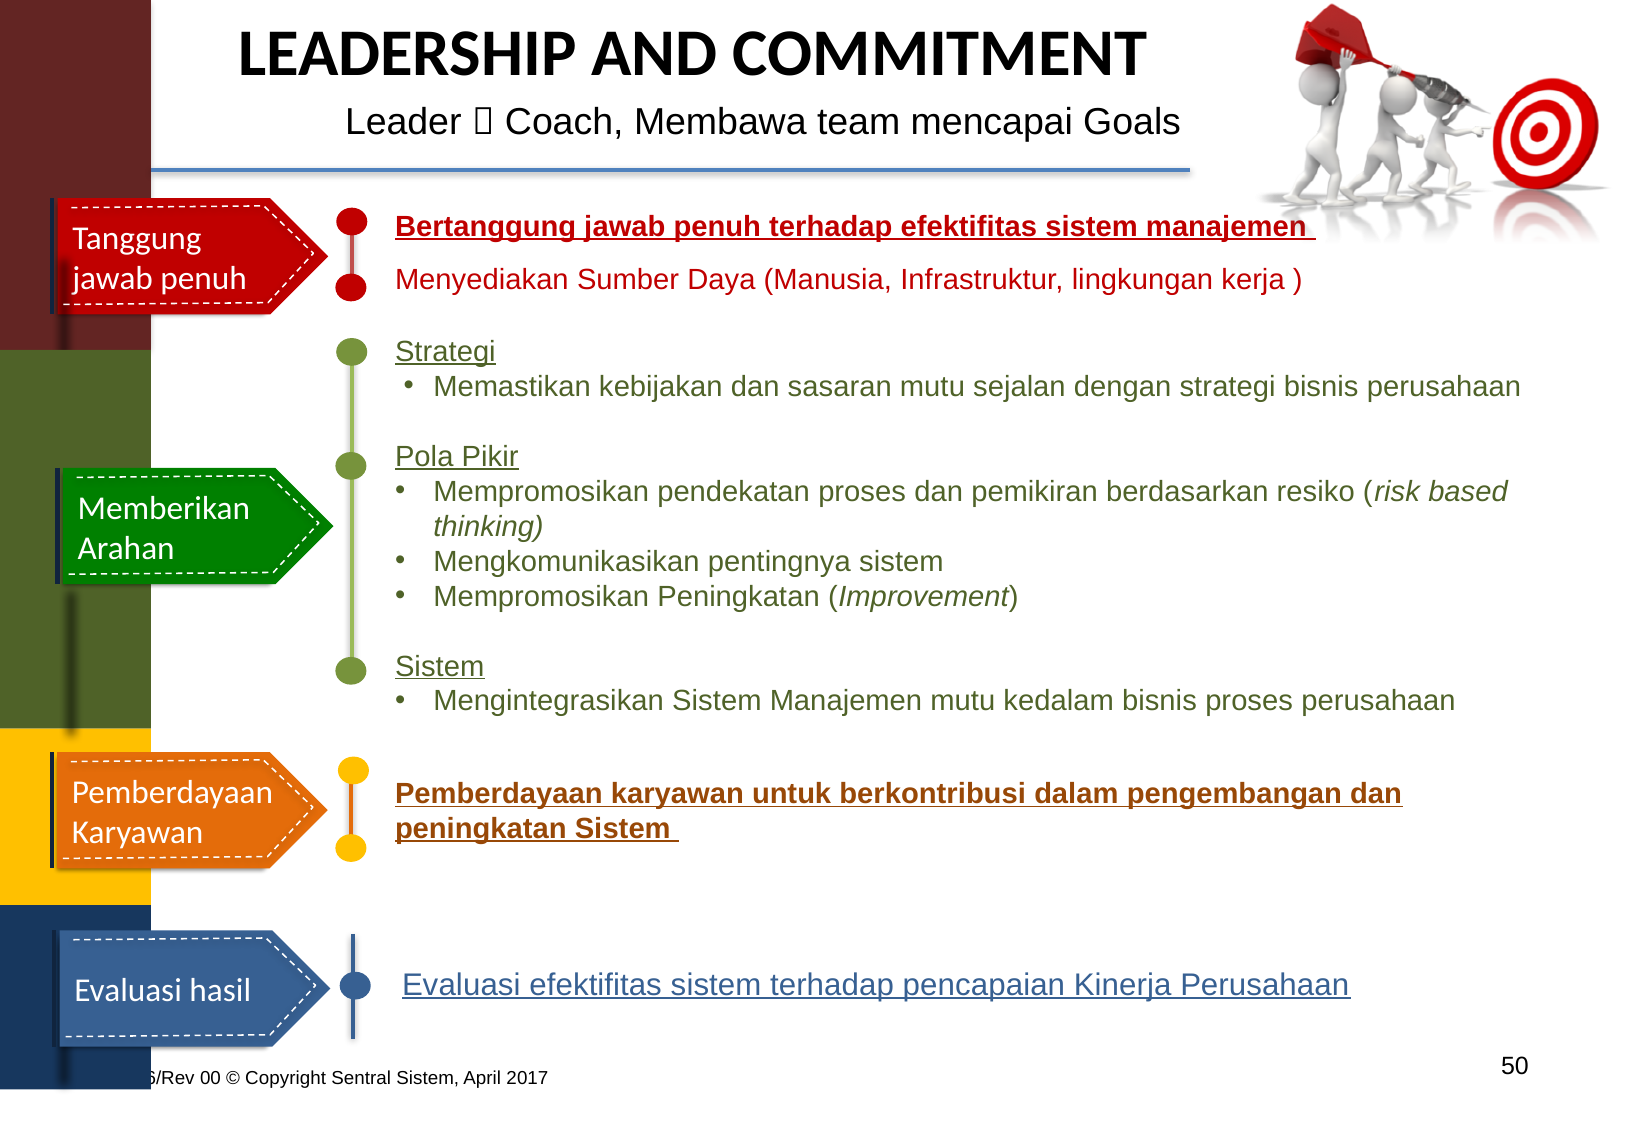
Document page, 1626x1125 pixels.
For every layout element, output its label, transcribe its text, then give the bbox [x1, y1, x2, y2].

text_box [339, 933, 371, 1039]
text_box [51, 751, 328, 869]
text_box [335, 207, 368, 302]
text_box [335, 756, 370, 863]
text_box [54, 930, 331, 1047]
picture [1252, 0, 1625, 244]
text_box Pemberdayaan karyawan untuk berkontribusi dalam pengembangan dan peningkatan Sistem [380, 767, 1581, 852]
title LEADERSHIP AND COMMITMENT [174, 11, 1228, 86]
text_box Evaluasi efektifitas sistem terhadap pencapaian Kinerja Perusahaan [387, 956, 1588, 1009]
text_box [0, 348, 153, 727]
text_box [0, 727, 153, 903]
text_box Leader  Coach, Membawa team mencapai Goals [328, 89, 1230, 150]
slide_number 50 [1164, 1042, 1544, 1103]
text_box Menyediakan Sumber Daya (Manusia, Infrastruktur, lingkungan kerja ) [380, 252, 1581, 303]
text_box Strategi Memastikan kebijakan dan sasaran mutu sejalan dengan strategi bisnis perusahaan Pola Pikir Mempromosikan pendekatan proses dan pemikiran berdasarkan resiko (risk based thinking) Mengkomunikasikan pentingnya sistem Mempromosikan Peningkatan (Improvement) Sistem Mengintegrasikan Sistem Manajemen mutu kedalam bisnis proses perusahaan [380, 324, 1581, 725]
text_box [0, 903, 153, 1092]
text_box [57, 467, 330, 585]
text_box [0, 0, 152, 348]
text_box Bertanggung jawab penuh terhadap efektifitas sistem manajemen [380, 200, 1250, 250]
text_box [335, 337, 368, 685]
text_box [51, 197, 329, 315]
